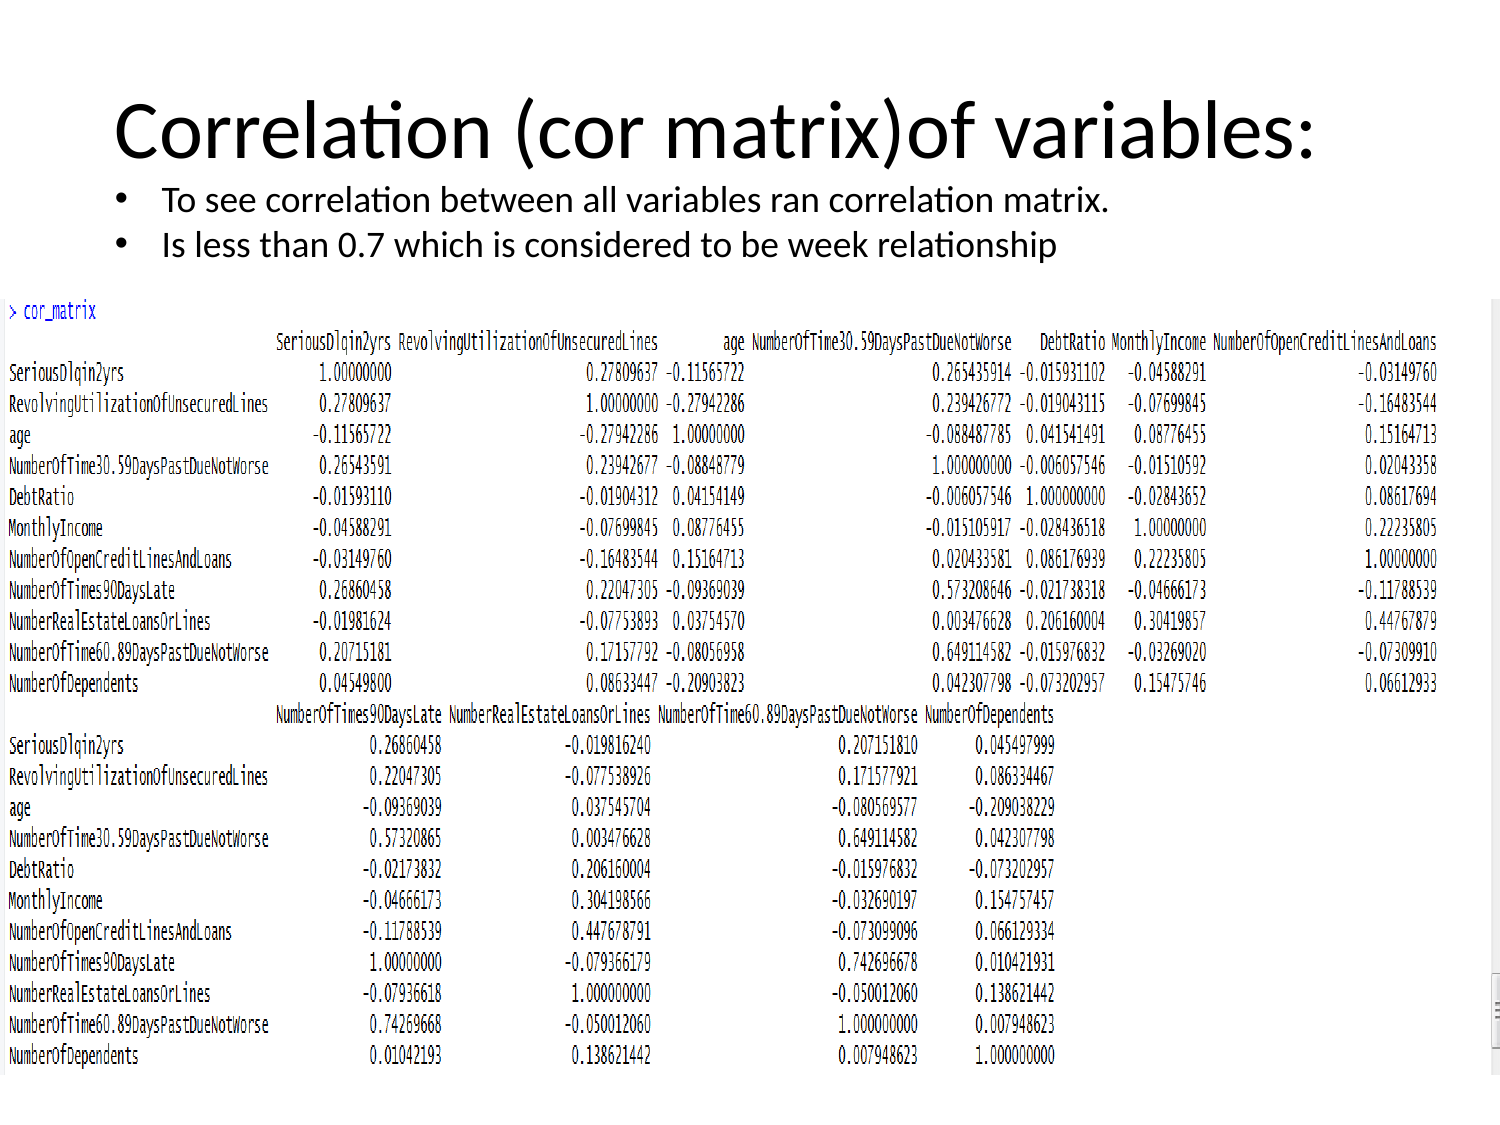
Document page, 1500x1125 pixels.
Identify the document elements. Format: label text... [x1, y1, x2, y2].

picture [0, 299, 1500, 1076]
text_box Correlation (cor matrix)of variables: To see correlation between all variables ran correlation matrix. Is less than 0.7 which is considered to be week relationship [99, 67, 1400, 273]
